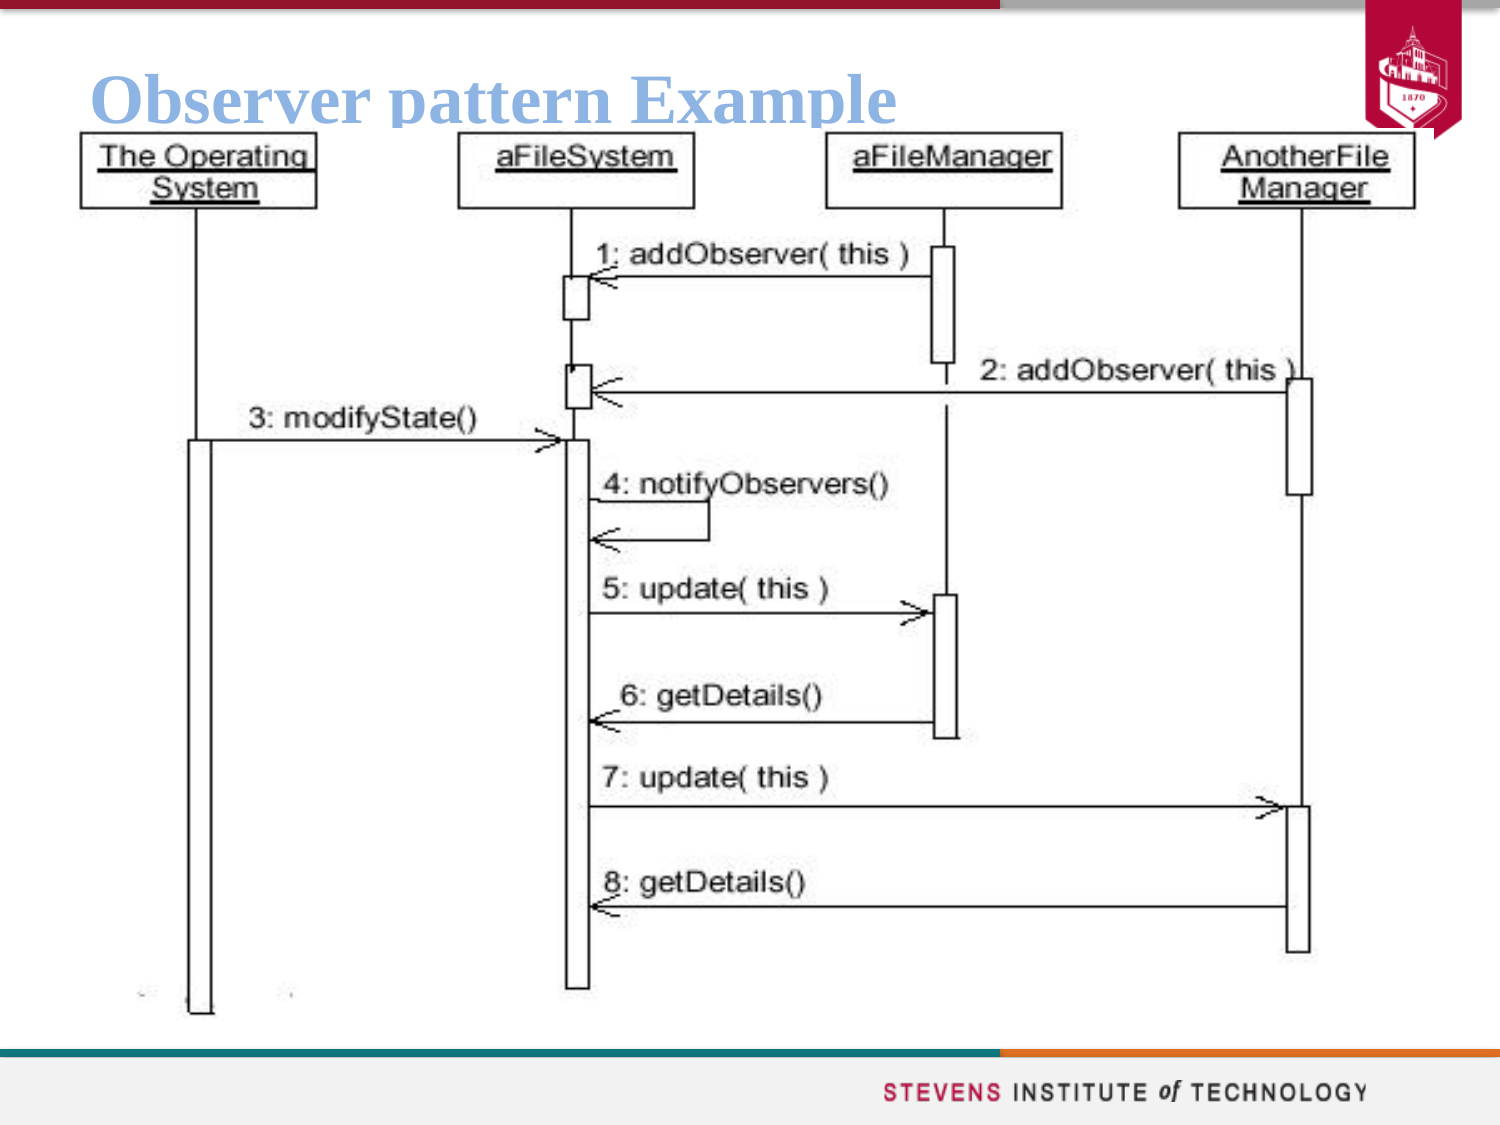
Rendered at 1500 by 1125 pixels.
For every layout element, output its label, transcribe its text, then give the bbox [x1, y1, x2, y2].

picture [58, 128, 1434, 1030]
title Observer pattern Example [75, 45, 1425, 127]
